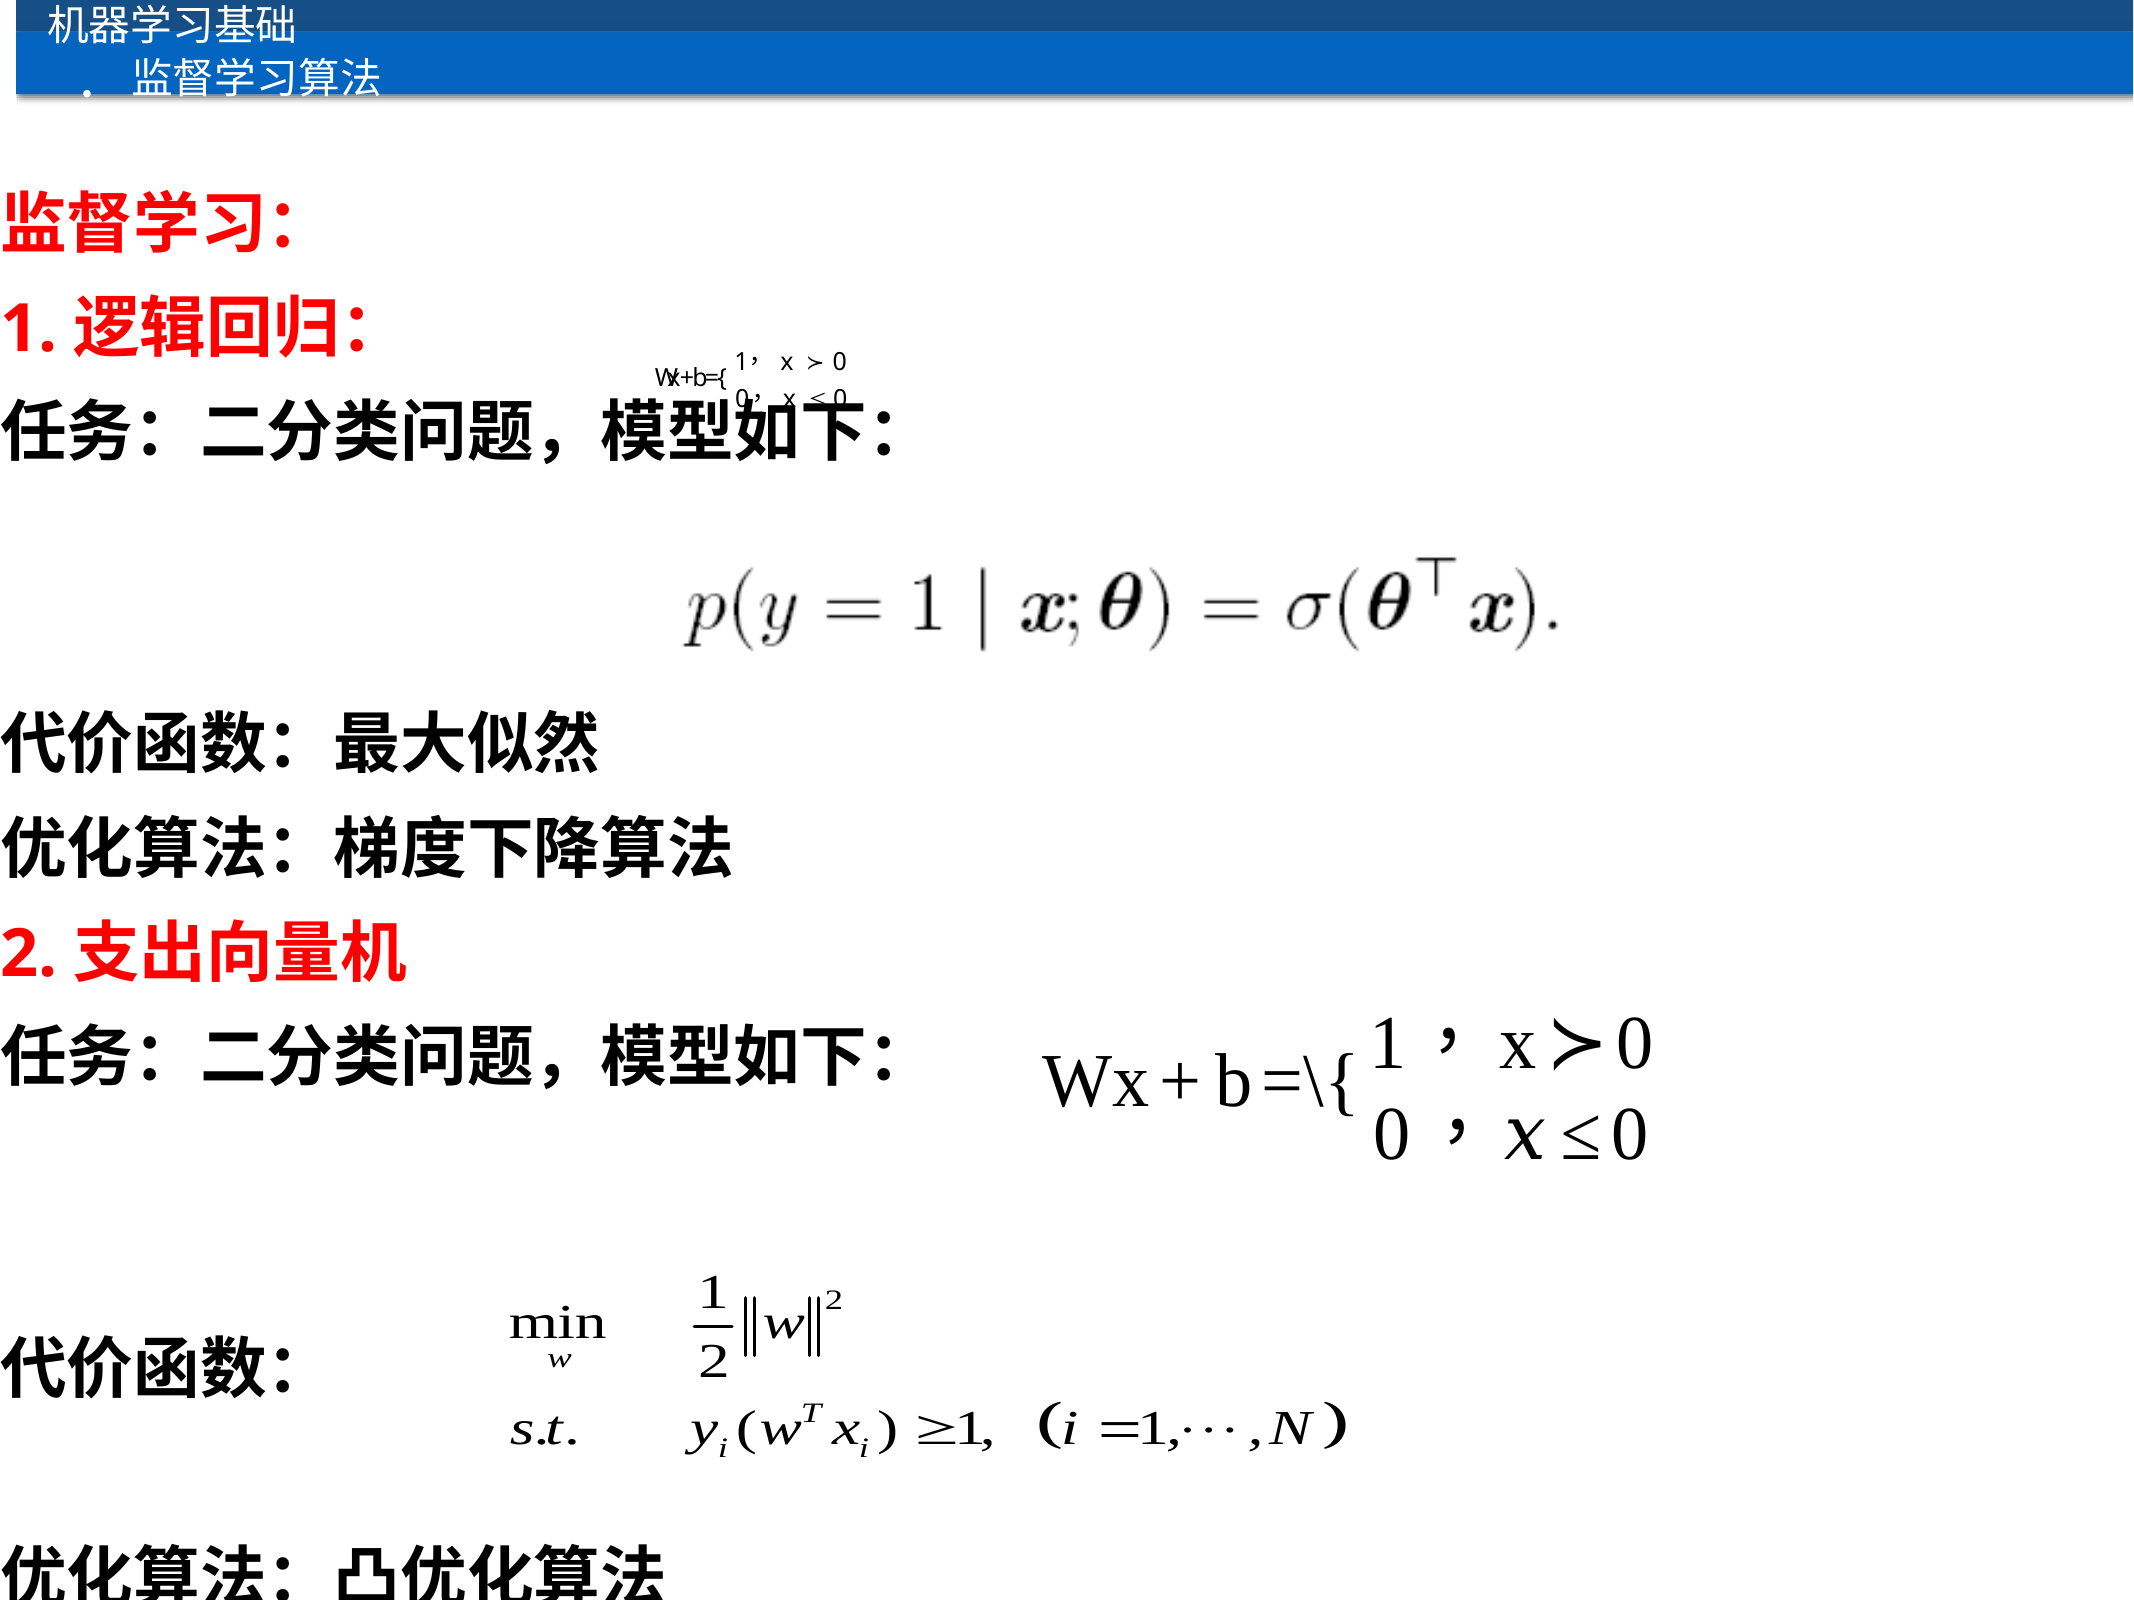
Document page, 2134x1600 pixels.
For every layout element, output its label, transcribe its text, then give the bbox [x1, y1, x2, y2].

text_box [498, 1260, 1357, 1472]
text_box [650, 344, 850, 416]
picture [16, 0, 2134, 1575]
text_box 监督学习： 1.逻辑回归： 任务：二分类问题，模型如下： 代价函数：最大似然 优化算法：梯度下降算法 2.支出向量机 任务：二分类问题，模型如下： 代价函数： 优化算法：凸优化算法 [0, 156, 1950, 1600]
